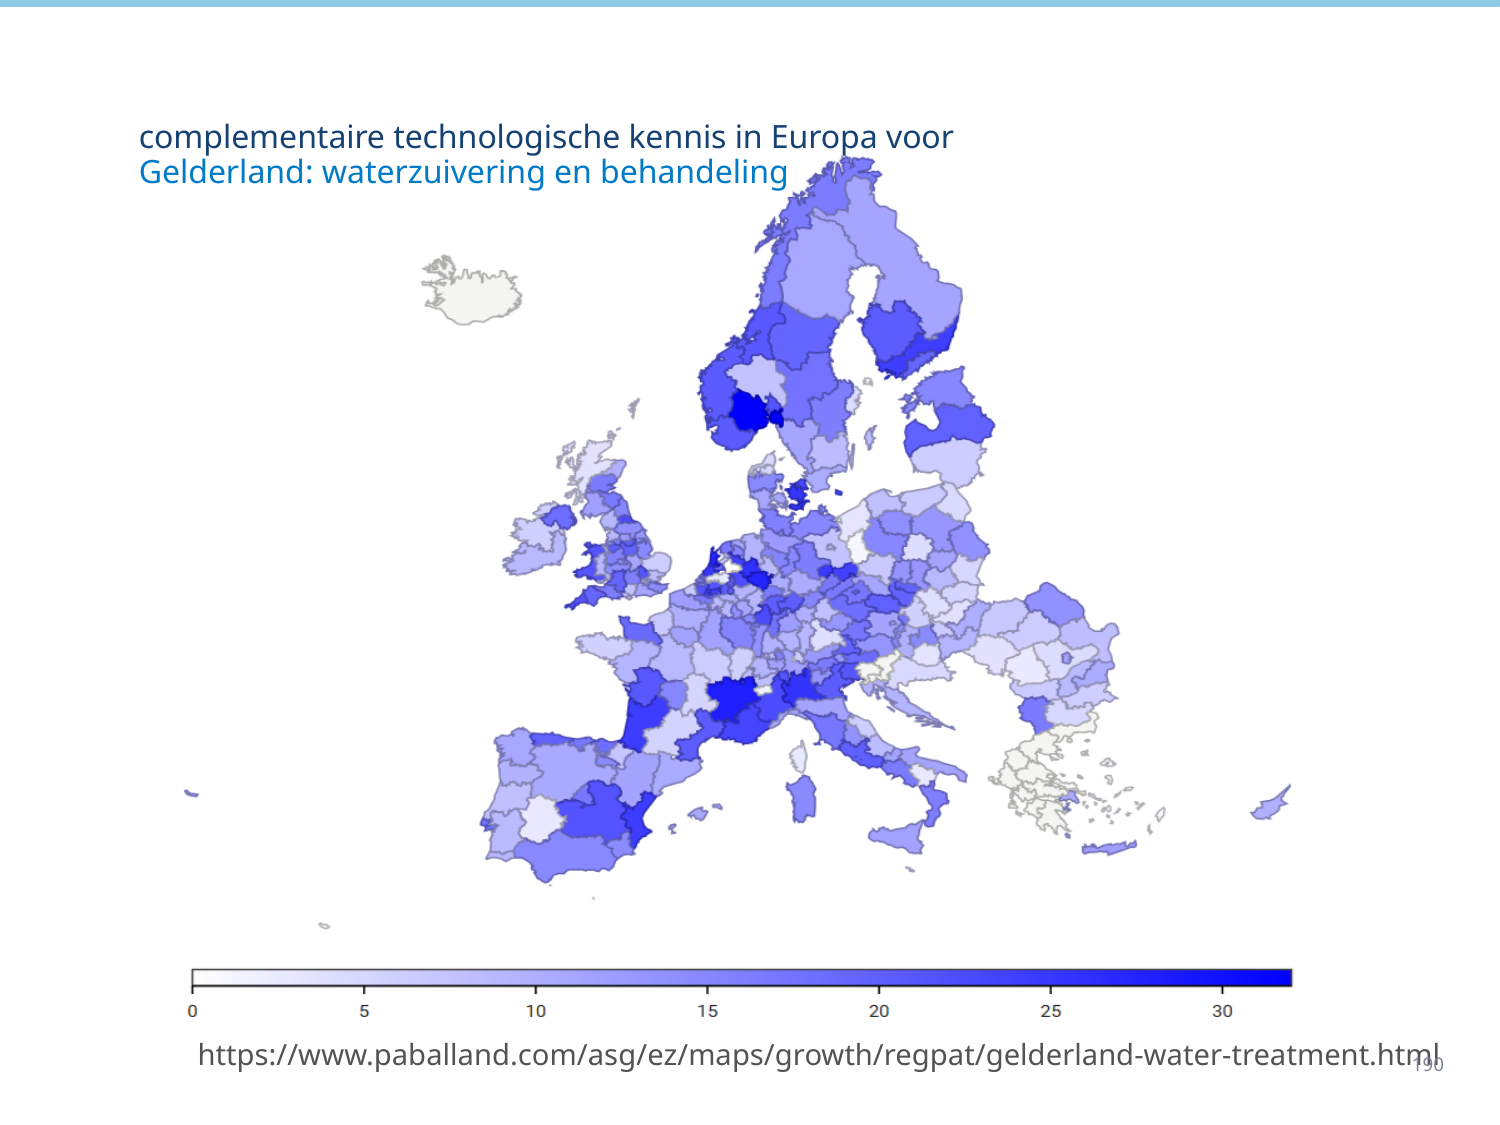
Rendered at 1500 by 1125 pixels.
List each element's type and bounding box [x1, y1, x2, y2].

slide_number [1396, 1034, 1500, 1096]
title [123, 113, 1445, 297]
picture [182, 136, 1306, 1029]
text_box [182, 1028, 1483, 1083]
